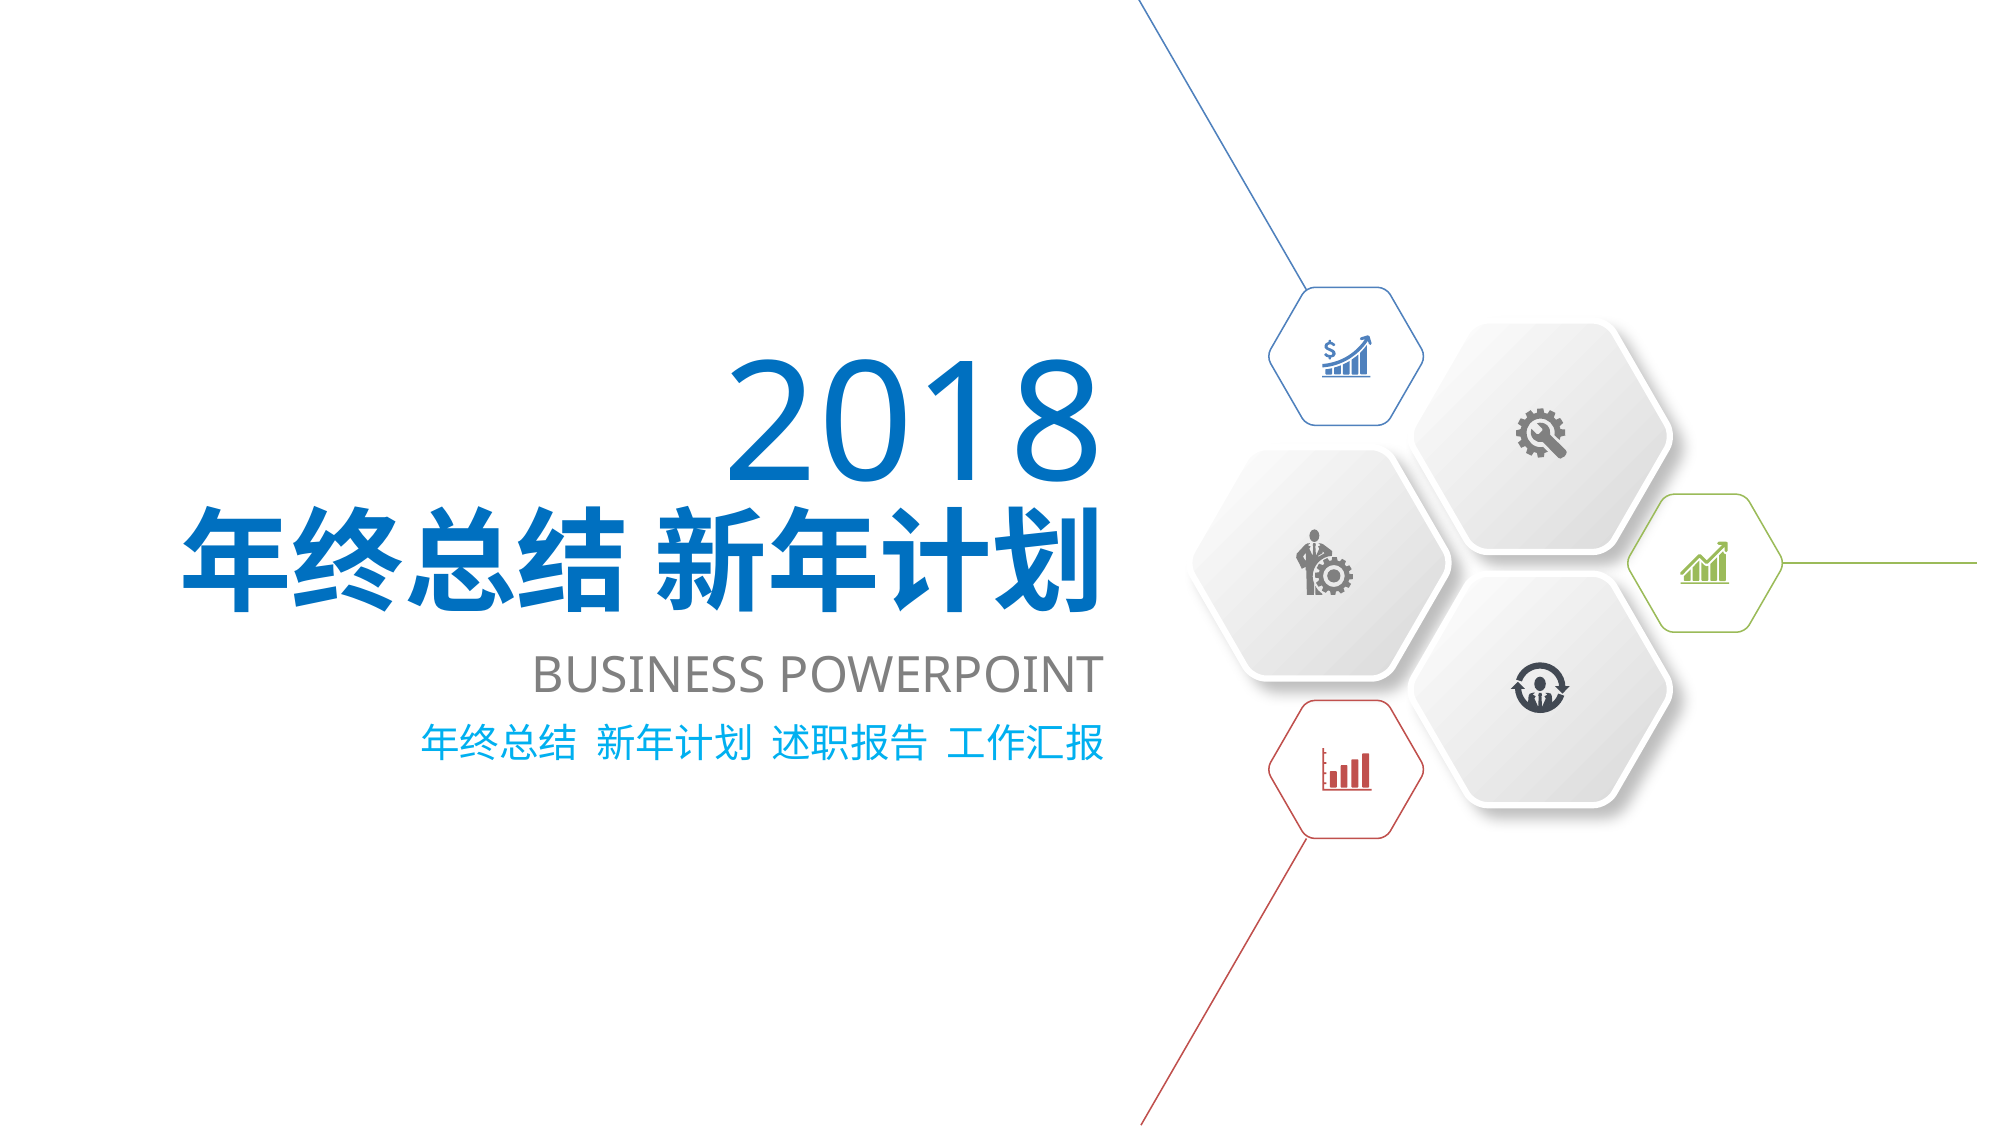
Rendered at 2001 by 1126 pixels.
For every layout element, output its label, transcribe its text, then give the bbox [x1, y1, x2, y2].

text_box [1510, 662, 1570, 714]
text_box 年终总结 新年计划 [154, 483, 1109, 633]
text_box 2018 [299, 306, 1109, 522]
text_box 年终总结 新年计划 述职报告 工作汇报 [374, 710, 1109, 821]
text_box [1114, 0, 1978, 1126]
text_box BUSINESS POWERPOINT [299, 634, 1109, 710]
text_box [1295, 529, 1354, 596]
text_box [1515, 408, 1567, 459]
